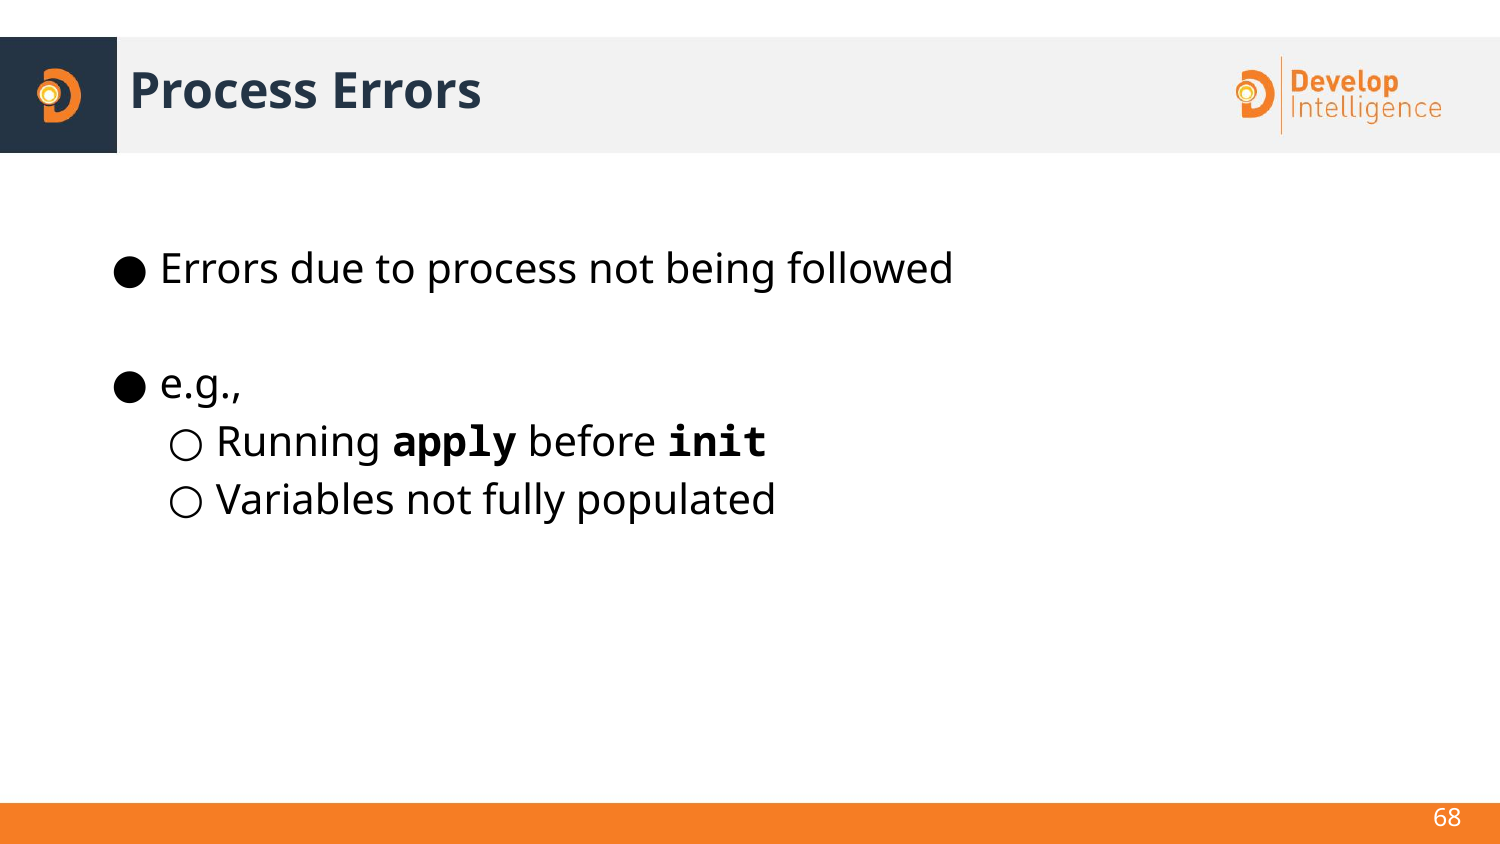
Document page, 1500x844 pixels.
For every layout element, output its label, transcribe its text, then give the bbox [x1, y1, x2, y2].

picture [0, 0, 1500, 844]
list Errors due to process not being followed e.g., Running apply before init Variables not fully populated [103, 229, 1397, 702]
slide_number <number> [1396, 800, 1499, 837]
title Process Errors [118, 36, 1500, 148]
